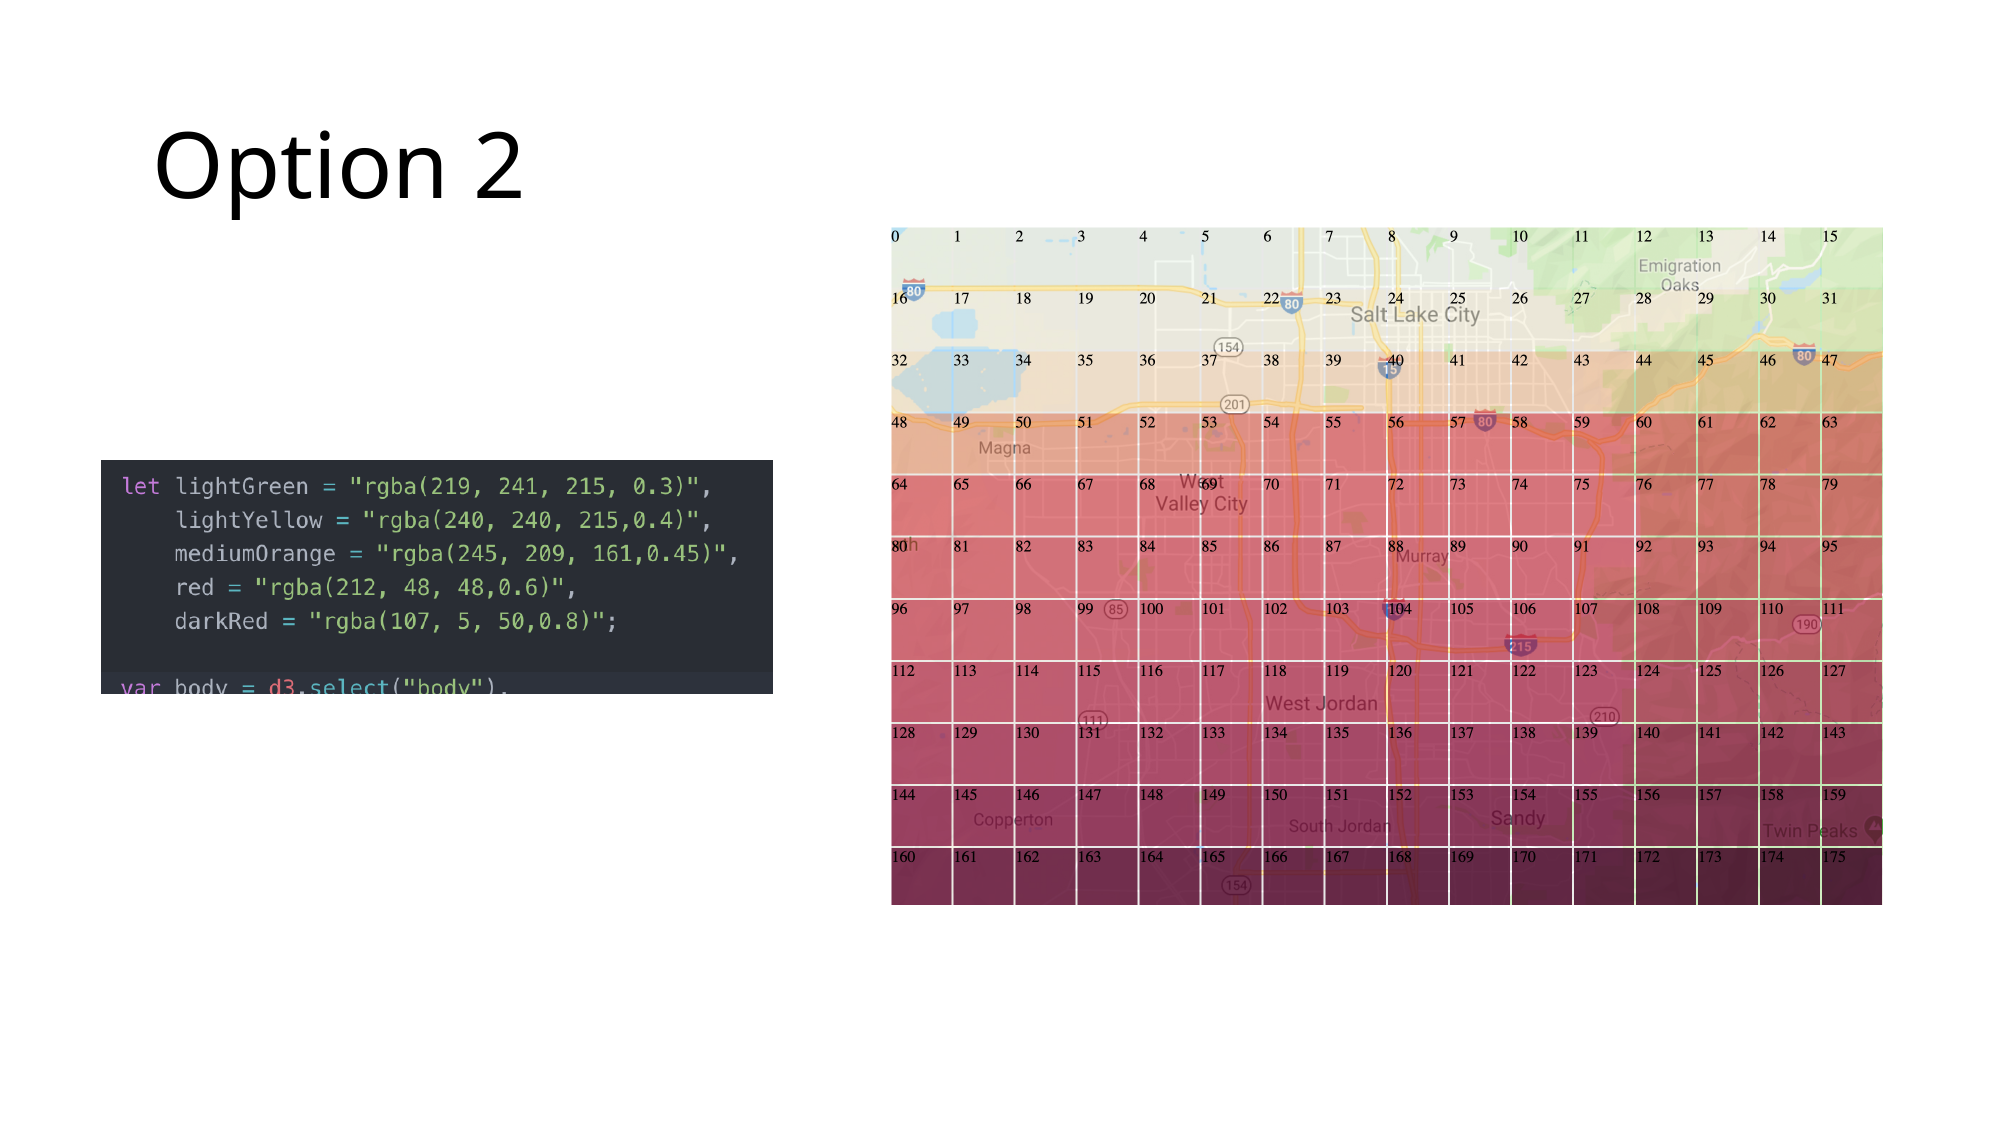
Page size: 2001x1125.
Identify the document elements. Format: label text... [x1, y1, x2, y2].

title Option 2 [137, 59, 1863, 278]
picture [882, 221, 1883, 905]
picture [101, 460, 773, 694]
